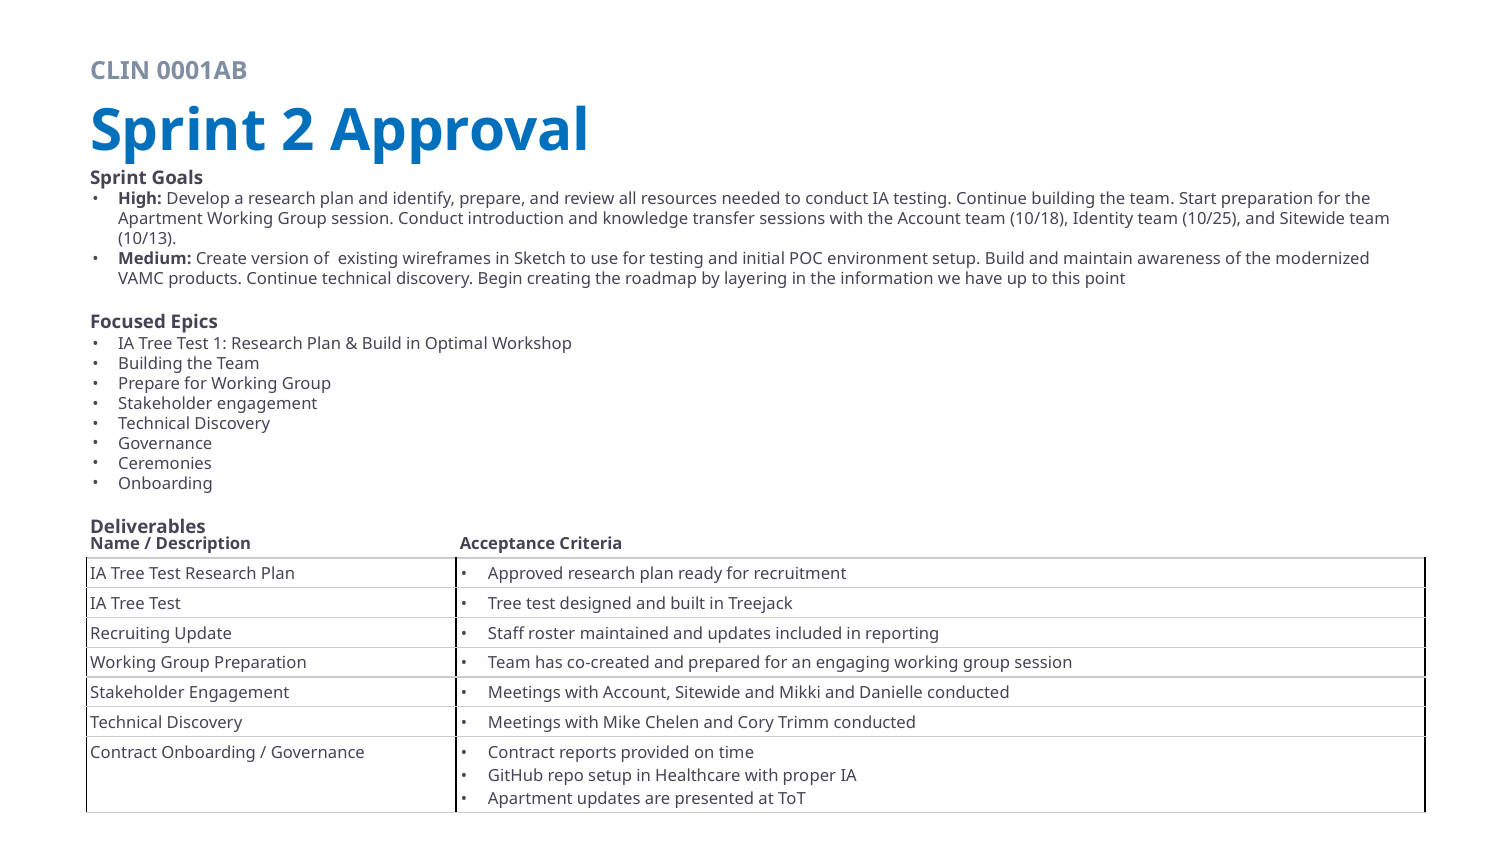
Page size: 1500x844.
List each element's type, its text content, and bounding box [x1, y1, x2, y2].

table_cell Recruiting Update [87, 618, 455, 647]
table_cell Approved research plan ready for recruitment [457, 559, 1424, 587]
table_cell Tree test designed and built in Treejack [457, 588, 1424, 617]
text_box Sprint Goals High: Develop a research plan and identify, prepare, and review all resources needed to conduct IA testing. Continue building the team. Start preparation for the Apartment Working Group session. Conduct introduction and knowledge transfer sessions with the Account team (10/18), Identity team (10/25), and Sitewide team (10/13). Medium: Create version of existing wireframes in Sketch to use for testing and initial POC environment setup. Build and maintain awareness of the modernized VAMC products. Continue technical discovery. Begin creating the roadmap by layering in the information we have up to this point Focused Epics IA Tree Test 1: Research Plan & Build in Optimal Workshop Building the Team Prepare for Working Group Stakeholder engagement Technical Discovery Governance Ceremonies Onboarding Deliverables [74, 150, 1425, 553]
table_cell Meetings with Account, Sitewide and Mikki and Danielle conducted [457, 678, 1424, 706]
table_cell IA Tree Test Research Plan [87, 559, 455, 587]
table_cell Meetings with Mike Chelen and Cory Trimm conducted [457, 707, 1424, 736]
table_header Acceptance Criteria [457, 553, 1424, 557]
list CLIN 0001AB [75, 40, 1425, 84]
table_cell Contract reports provided on time GitHub repo setup in Healthcare with proper IA Apartment updates are presented at ToT [457, 737, 1424, 812]
table_cell IA Tree Test [87, 588, 455, 617]
table_cell Team has co-created and prepared for an engaging working group session [457, 648, 1424, 676]
table_cell Technical Discovery [87, 707, 455, 736]
table_cell Contract Onboarding / Governance [87, 737, 455, 812]
table_header Name / Description [87, 553, 455, 557]
table_cell Staff roster maintained and updates included in reporting [457, 618, 1424, 647]
table_cell Stakeholder Engagement [87, 678, 455, 706]
table_cell Working Group Preparation [87, 648, 455, 676]
title Sprint 2 Approval [75, 84, 1425, 188]
